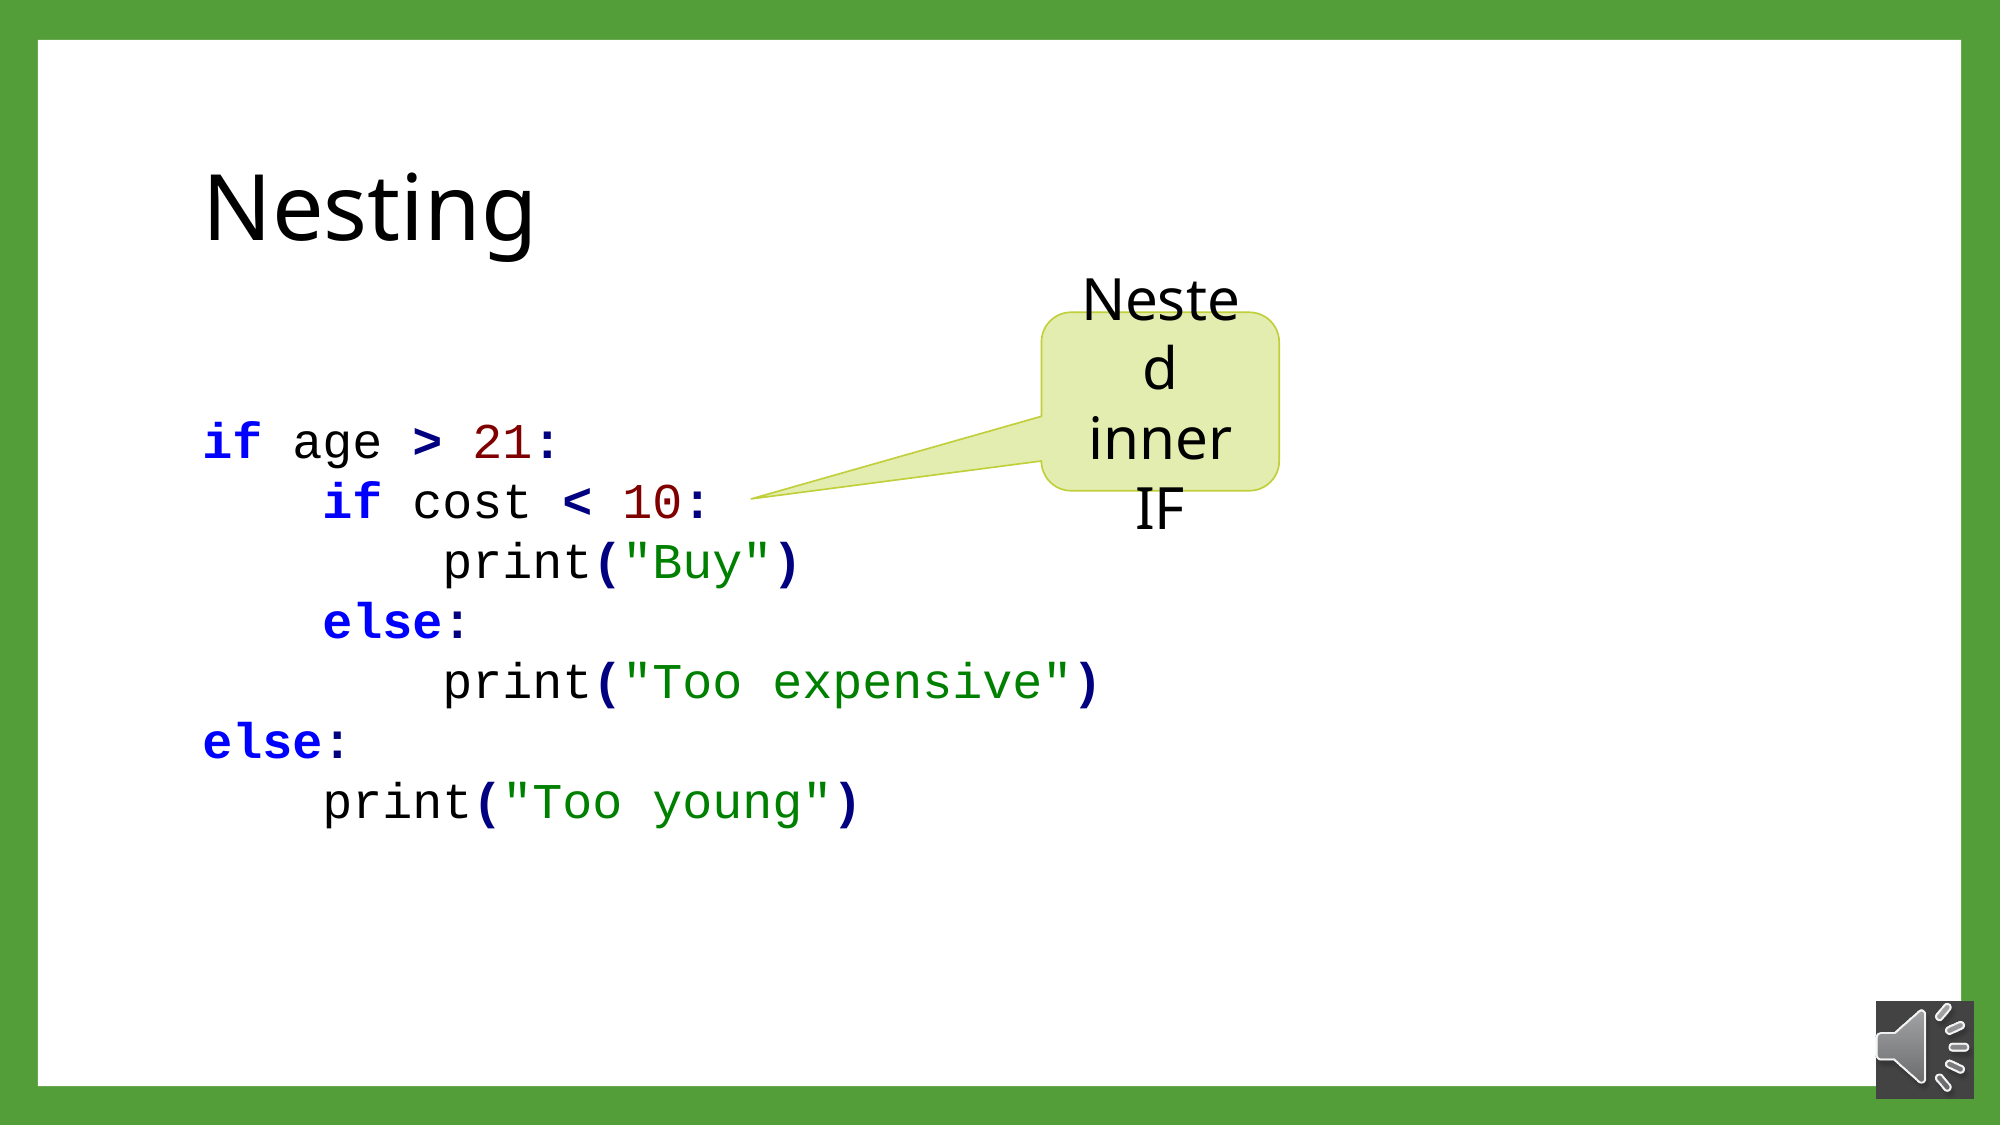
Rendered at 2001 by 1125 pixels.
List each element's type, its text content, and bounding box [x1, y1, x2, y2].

picture [1874, 999, 1976, 1101]
text_box if age > 21: if cost < 10: print("Buy") else: print("Too expensive") else: print("Too young") [187, 401, 1188, 837]
text_box Nested inner IF [750, 311, 1281, 500]
title Nesting [187, 99, 1808, 323]
